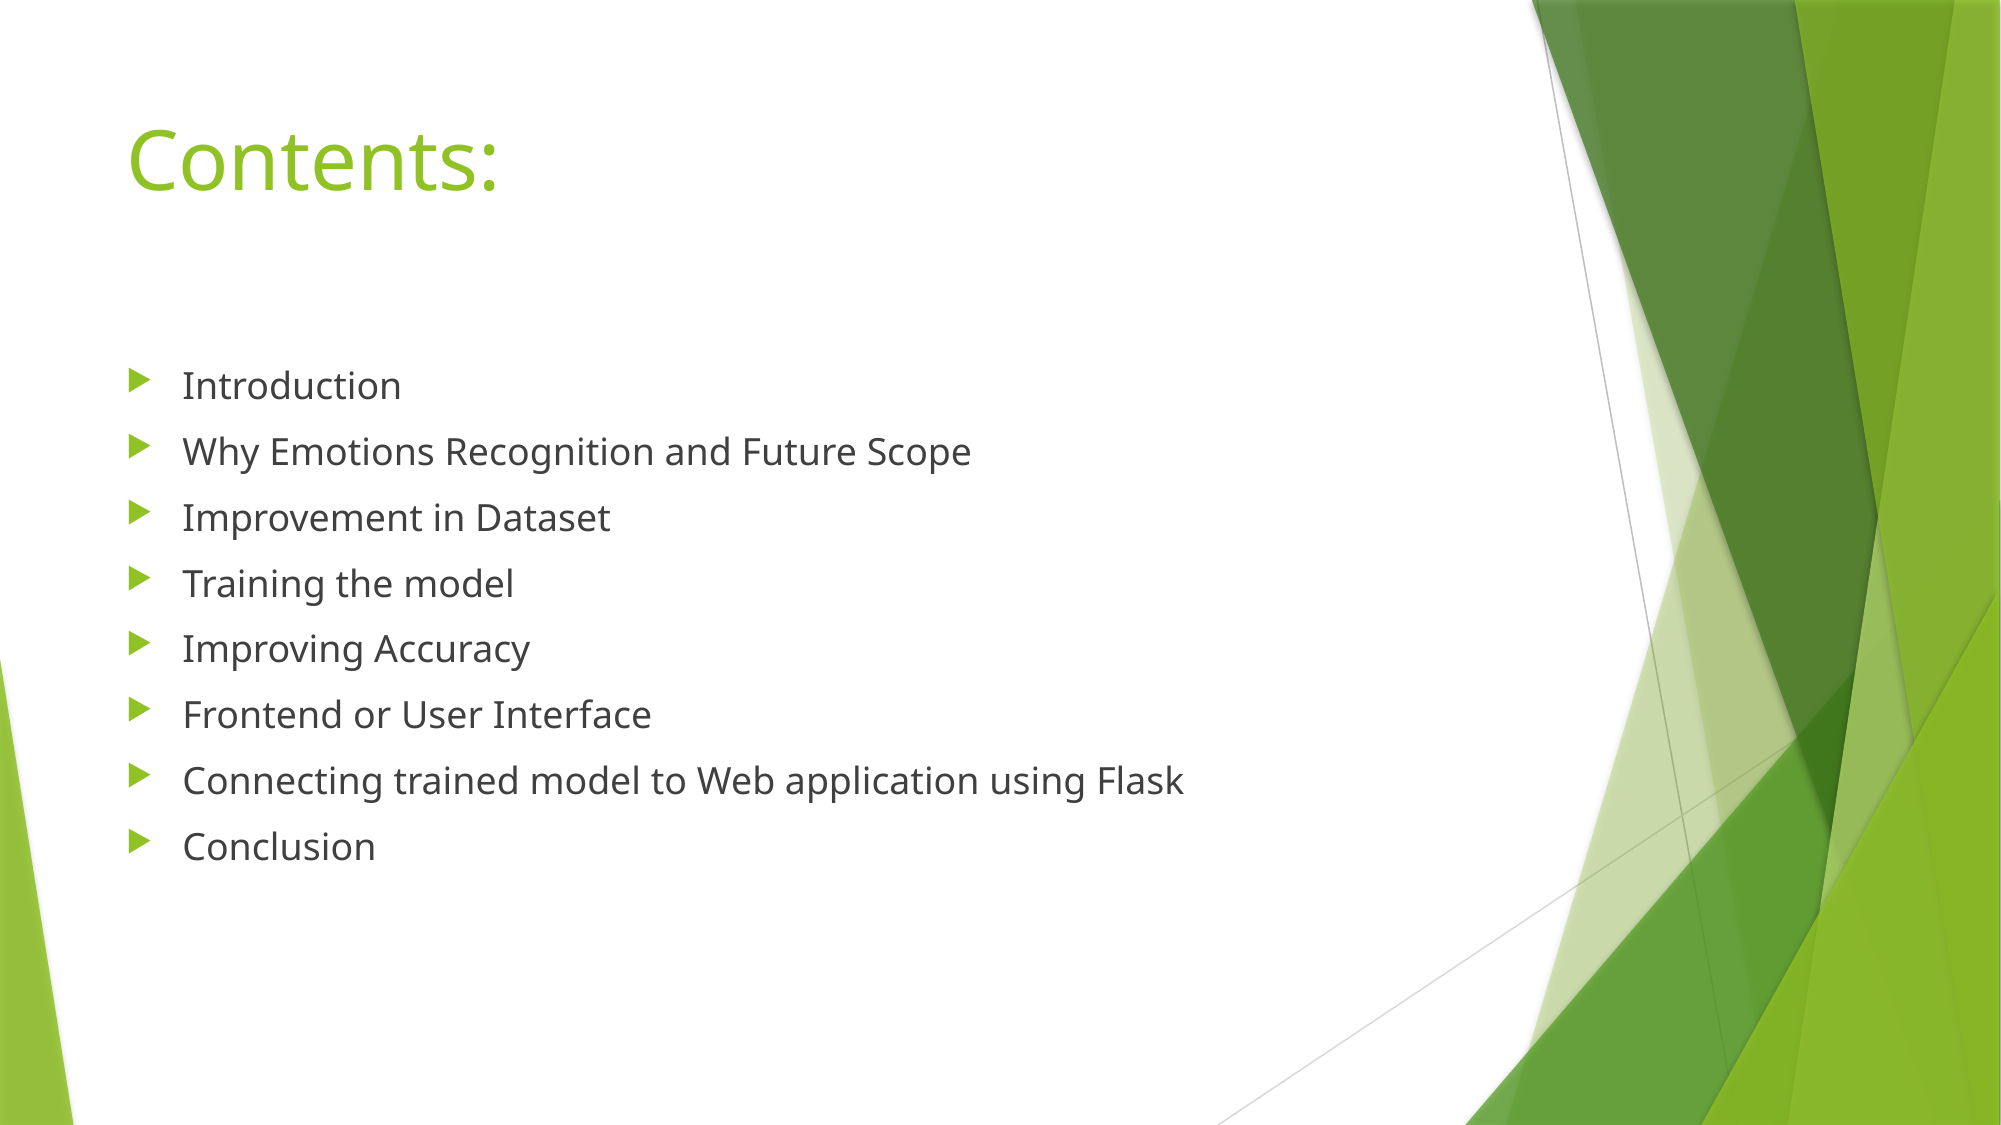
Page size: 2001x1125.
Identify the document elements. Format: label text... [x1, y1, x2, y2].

title Contents: [111, 99, 1522, 317]
list Introduction Why Emotions Recognition and Future Scope Improvement in Dataset Training the model Improving Accuracy Frontend or User Interface Connecting trained model to Web application using Flask Conclusion [111, 354, 1522, 903]
